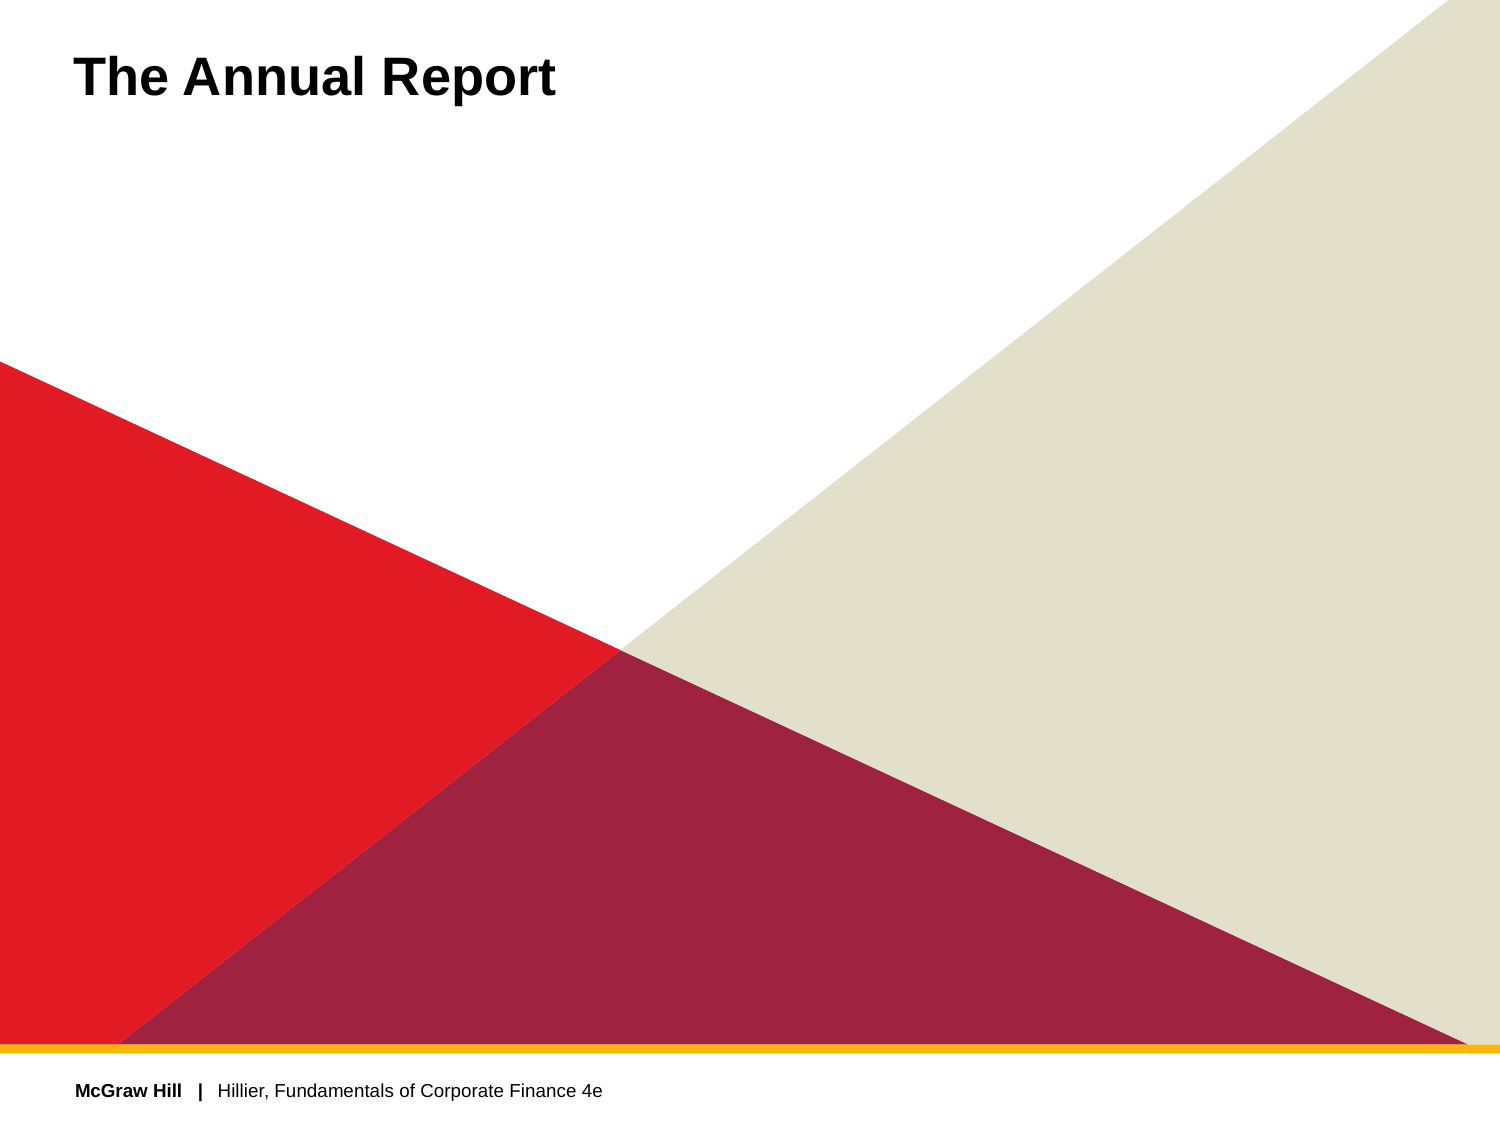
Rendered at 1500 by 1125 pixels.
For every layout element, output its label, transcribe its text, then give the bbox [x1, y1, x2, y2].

footer Hillier, Fundamentals of Corporate Finance 4e [202, 1071, 1103, 1109]
title The Annual Report [58, 33, 1259, 184]
